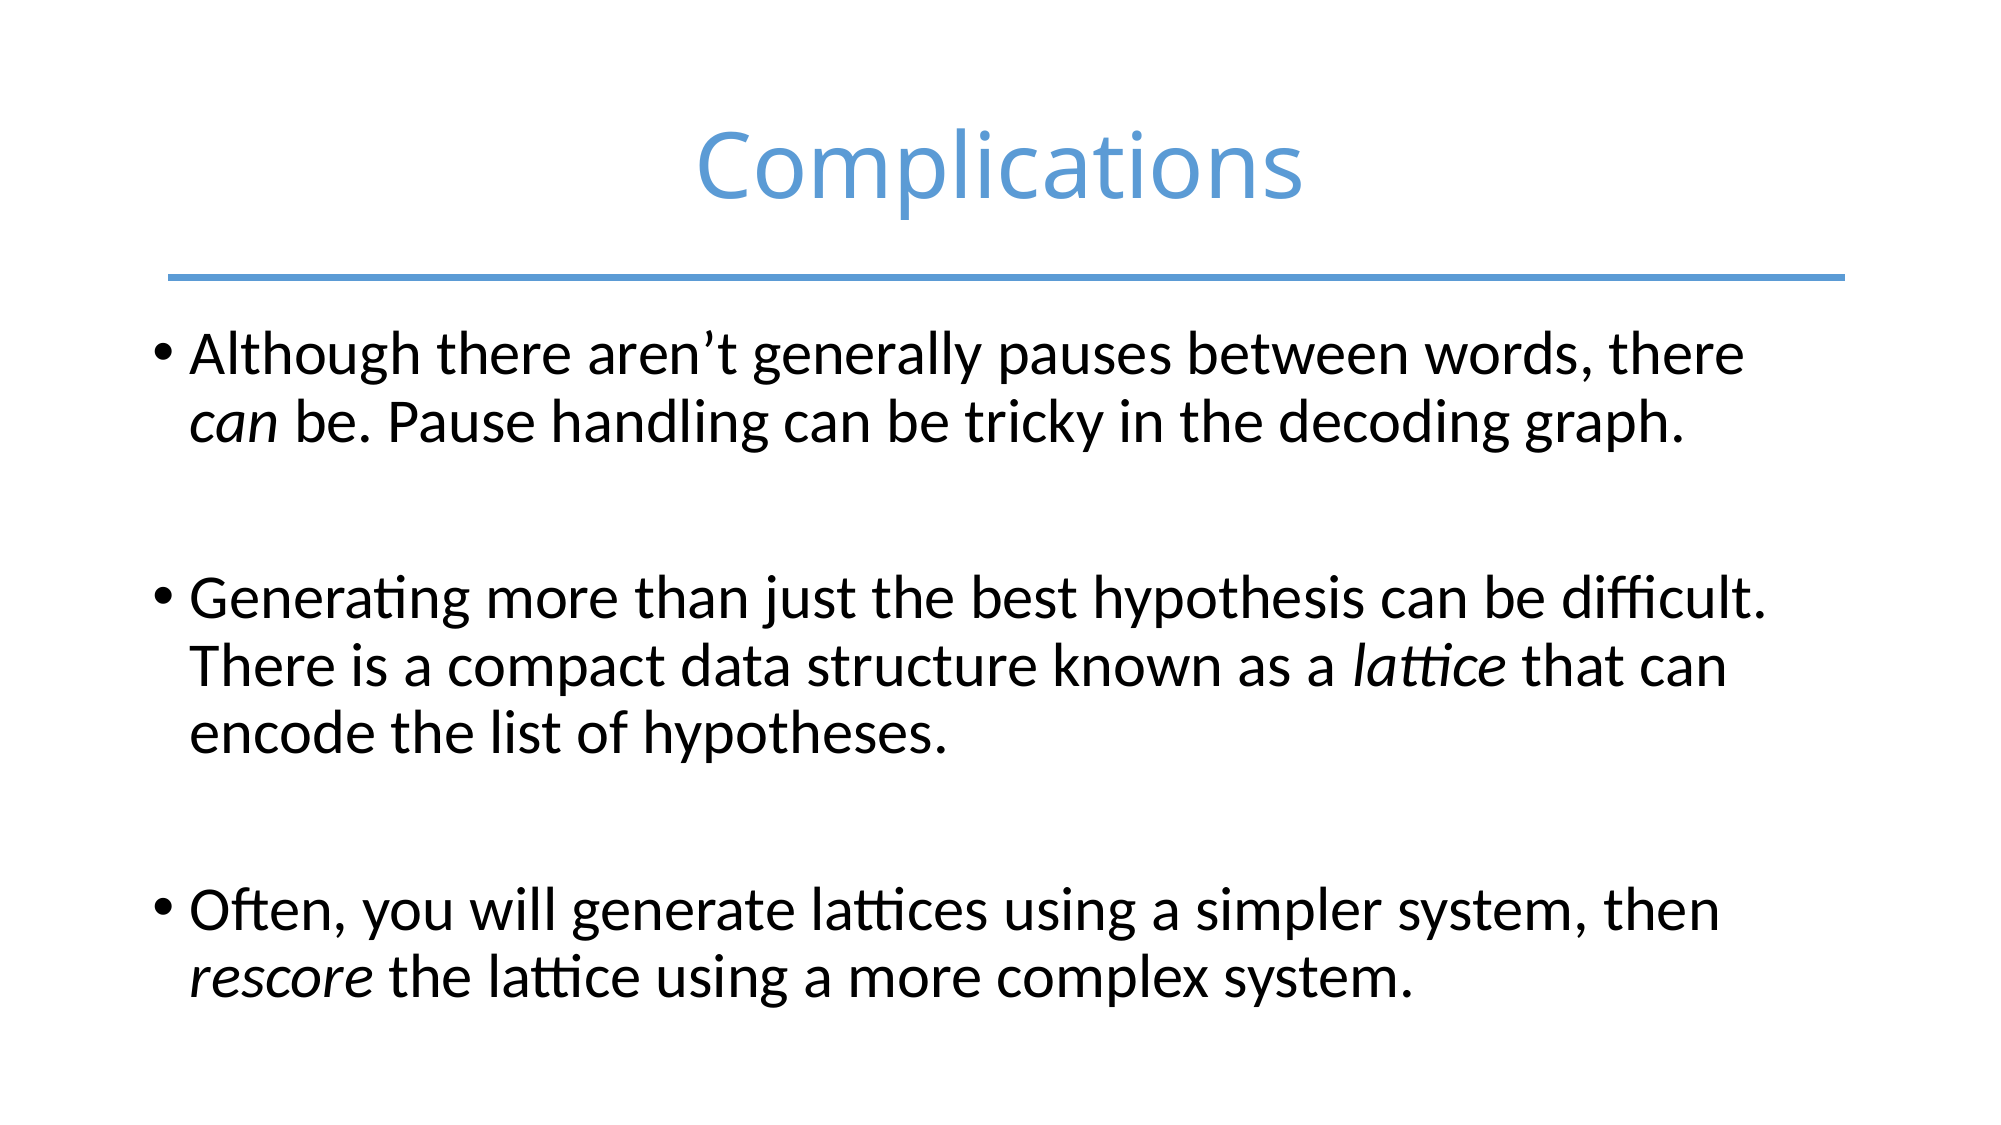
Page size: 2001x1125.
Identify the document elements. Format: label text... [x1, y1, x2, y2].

list Although there aren’t generally pauses between words, there can be. Pause handling can be tricky in the decoding graph. Generating more than just the best hypothesis can be difficult. There is a compact data structure known as a lattice that can encode the list of hypotheses. Often, you will generate lattices using a simpler system, then rescore the lattice using a more complex system. [137, 313, 1863, 1028]
title Complications [137, 59, 1863, 278]
